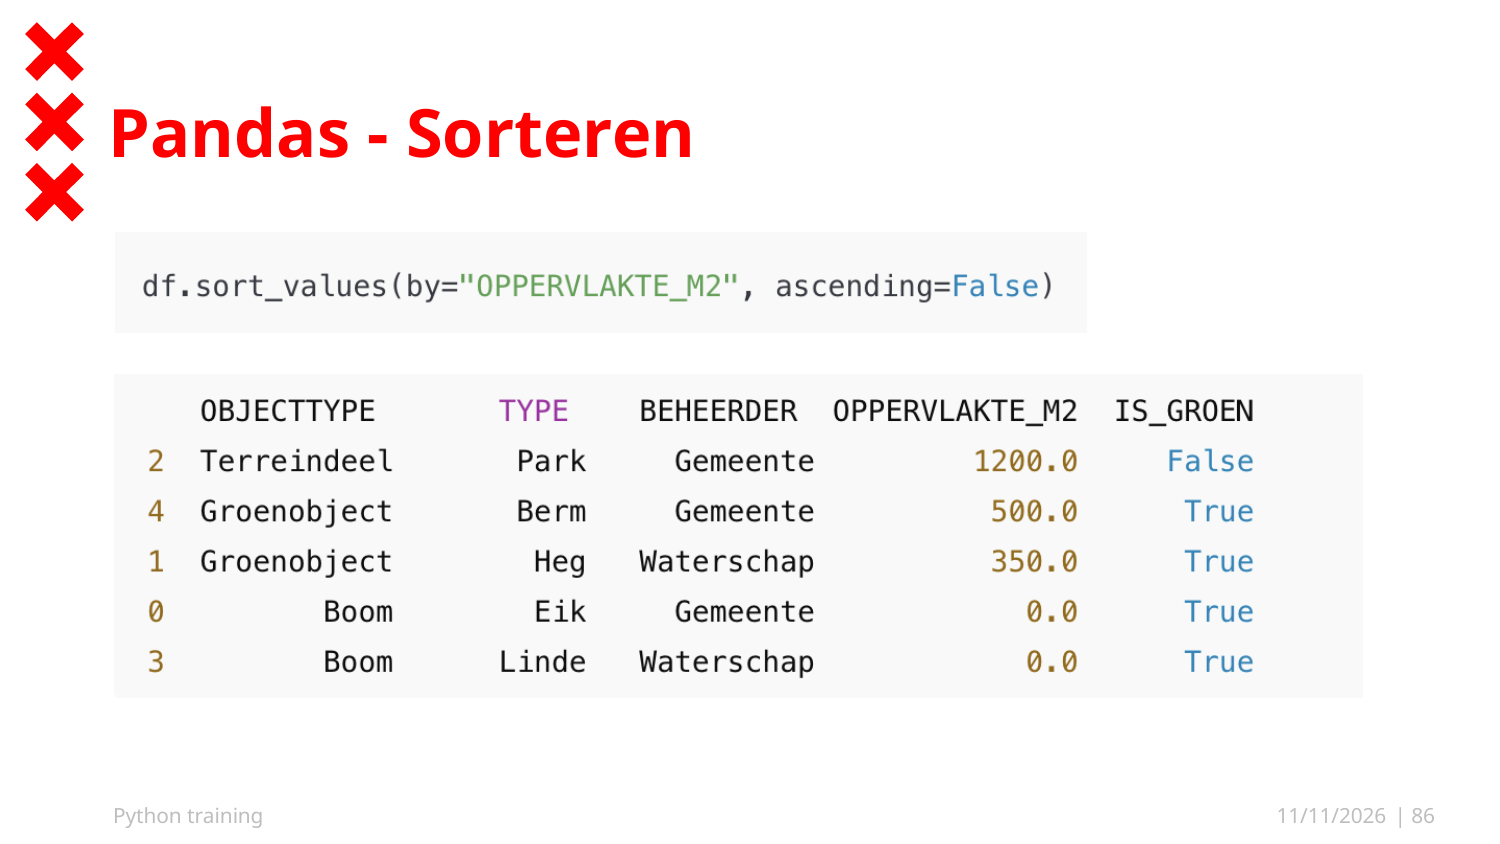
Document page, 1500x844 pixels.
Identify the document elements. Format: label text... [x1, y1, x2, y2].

picture [112, 374, 1364, 698]
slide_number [1262, 802, 1387, 833]
title Pandas - Sorteren [108, 91, 1438, 251]
footer Python training [113, 802, 1129, 833]
slide_number | 86 [1394, 802, 1442, 833]
picture [115, 232, 1087, 334]
